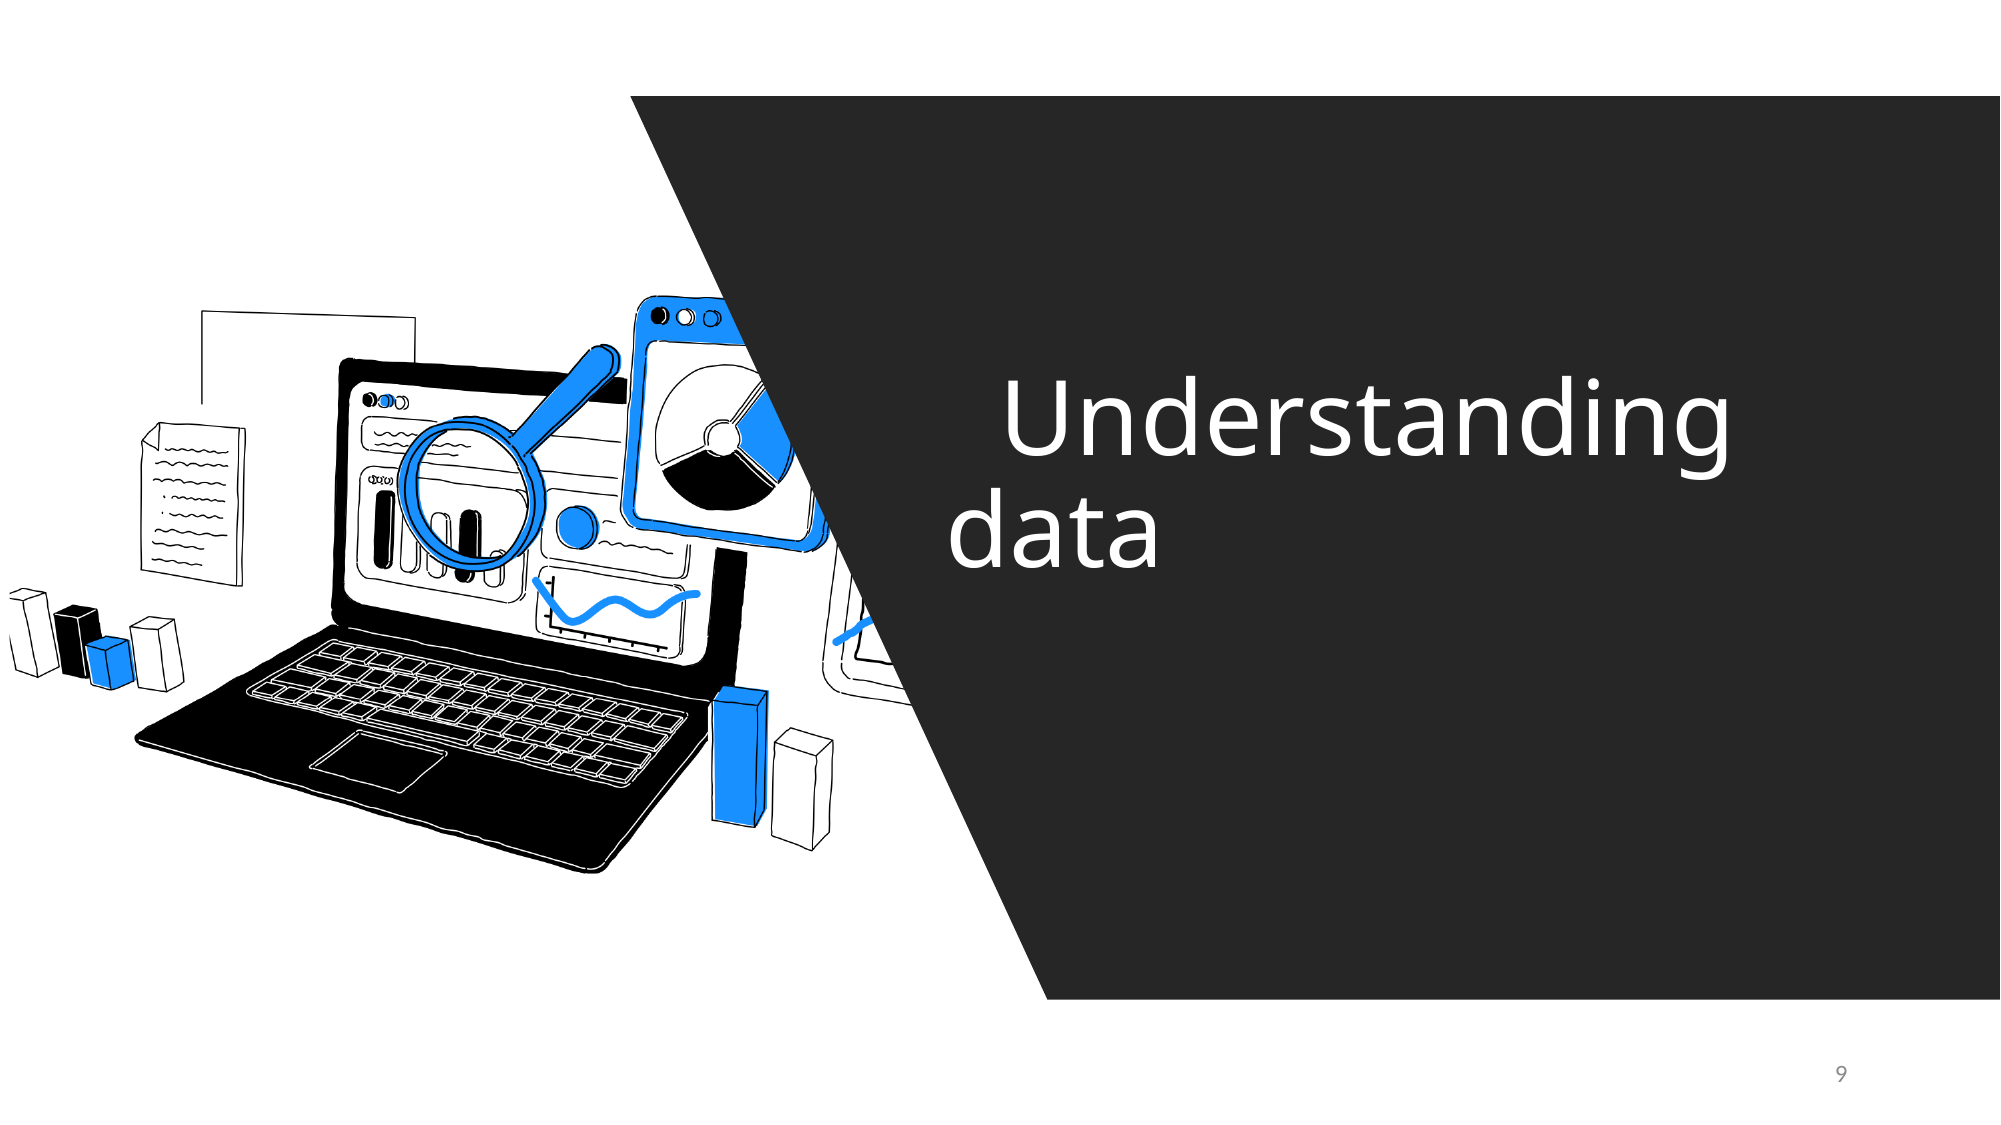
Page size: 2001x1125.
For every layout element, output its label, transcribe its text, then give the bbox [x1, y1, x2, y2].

picture [9, 208, 1208, 918]
slide_number 9 [1412, 1042, 1863, 1103]
text_box [628, 94, 2000, 1001]
title Understanding data [1208, 231, 1863, 598]
